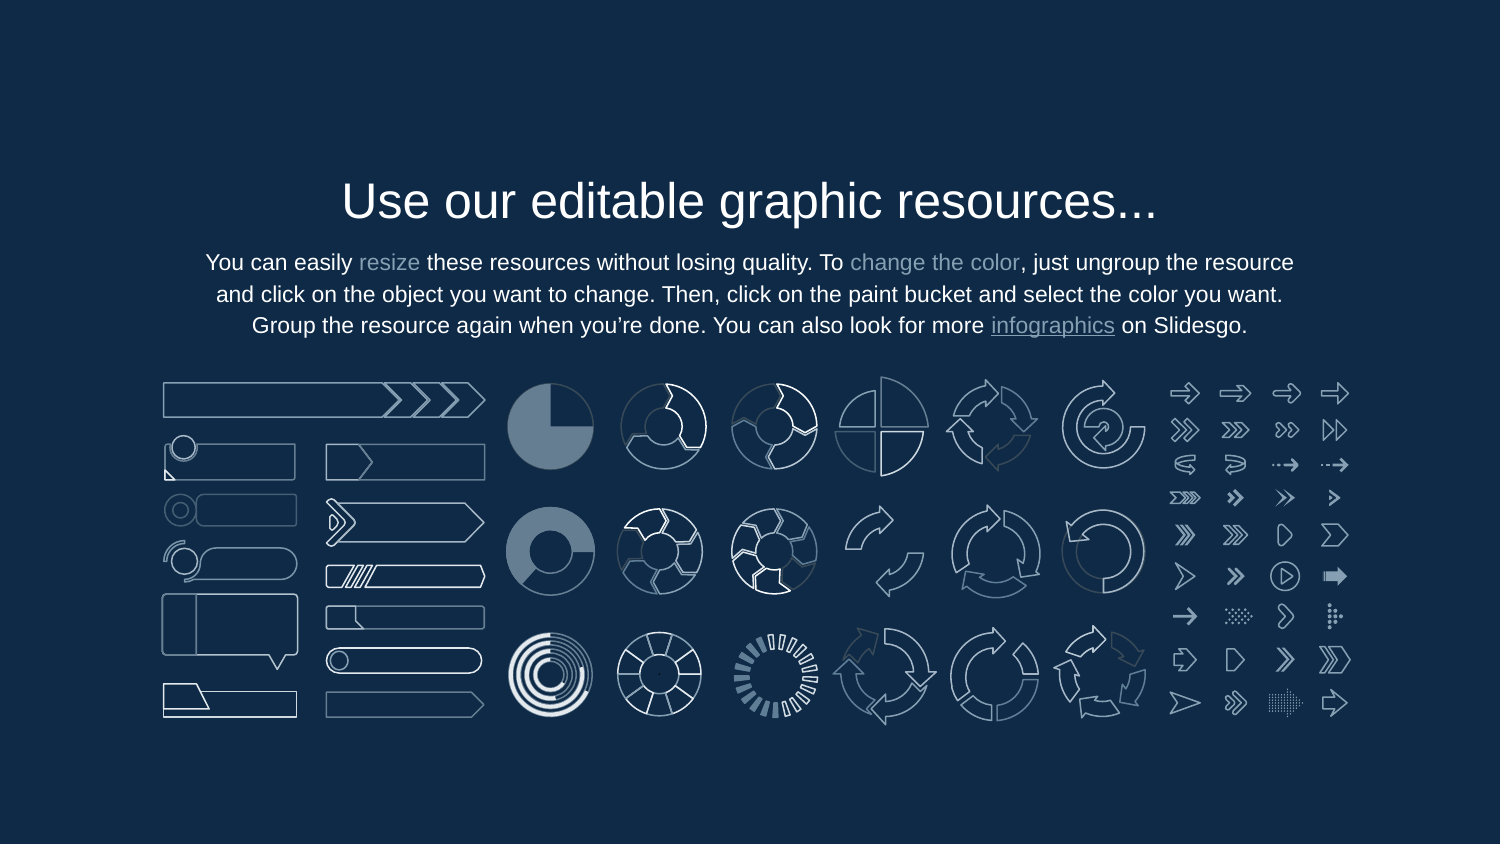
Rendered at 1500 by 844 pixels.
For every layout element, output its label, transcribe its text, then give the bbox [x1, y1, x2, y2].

text_box [1173, 607, 1198, 626]
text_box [1226, 567, 1246, 586]
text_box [1268, 688, 1304, 718]
text_box [1220, 385, 1251, 402]
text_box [326, 444, 485, 481]
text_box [845, 505, 924, 597]
text_box [1322, 566, 1348, 586]
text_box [1274, 488, 1296, 507]
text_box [1320, 457, 1349, 473]
text_box [1278, 524, 1292, 546]
text_box You can easily resize these resources without losing quality. To change the color, just ungroup the resource and click on the object you want to change. Then, click on the paint bucket and select the color you want. Group the resource again when you’re done. You can also look for more infographics on Slidesgo. [171, 251, 1328, 331]
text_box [163, 683, 297, 718]
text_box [1224, 690, 1248, 715]
text_box [1321, 524, 1348, 546]
text_box [1278, 604, 1294, 629]
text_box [1227, 488, 1245, 507]
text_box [946, 379, 1038, 472]
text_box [834, 376, 929, 477]
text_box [945, 627, 1039, 721]
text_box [943, 504, 1041, 598]
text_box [1053, 625, 1146, 719]
text_box [1321, 382, 1349, 404]
text_box [1226, 648, 1245, 671]
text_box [1275, 647, 1296, 672]
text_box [1328, 489, 1341, 507]
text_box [164, 435, 296, 481]
text_box [1273, 383, 1301, 403]
text_box [1170, 692, 1201, 714]
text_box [326, 564, 485, 588]
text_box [326, 647, 482, 674]
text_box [832, 627, 937, 725]
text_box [326, 605, 485, 630]
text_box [1222, 422, 1250, 438]
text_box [1323, 419, 1347, 441]
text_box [326, 498, 485, 547]
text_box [162, 593, 298, 670]
text_box [326, 692, 484, 718]
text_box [1170, 491, 1201, 504]
text_box [1322, 689, 1348, 717]
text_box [1224, 608, 1254, 625]
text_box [1326, 602, 1344, 630]
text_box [731, 383, 818, 470]
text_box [494, 618, 607, 731]
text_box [615, 508, 705, 595]
text_box [1270, 561, 1300, 591]
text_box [1048, 380, 1145, 469]
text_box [506, 507, 595, 596]
text_box [1225, 455, 1246, 475]
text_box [617, 632, 702, 717]
text_box [164, 494, 297, 526]
text_box [1171, 382, 1200, 404]
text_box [611, 383, 709, 470]
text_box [1048, 509, 1146, 594]
text_box [1174, 648, 1197, 671]
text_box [507, 383, 594, 470]
title Use our editable graphic resources... [171, 153, 1328, 233]
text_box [734, 634, 818, 718]
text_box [1271, 458, 1300, 472]
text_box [1223, 525, 1248, 545]
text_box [163, 540, 298, 583]
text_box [1174, 524, 1196, 546]
text_box [1175, 562, 1195, 590]
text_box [1171, 418, 1199, 442]
text_box [1175, 455, 1195, 475]
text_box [163, 382, 486, 418]
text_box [730, 508, 819, 595]
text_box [1274, 422, 1300, 438]
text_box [1319, 646, 1351, 674]
